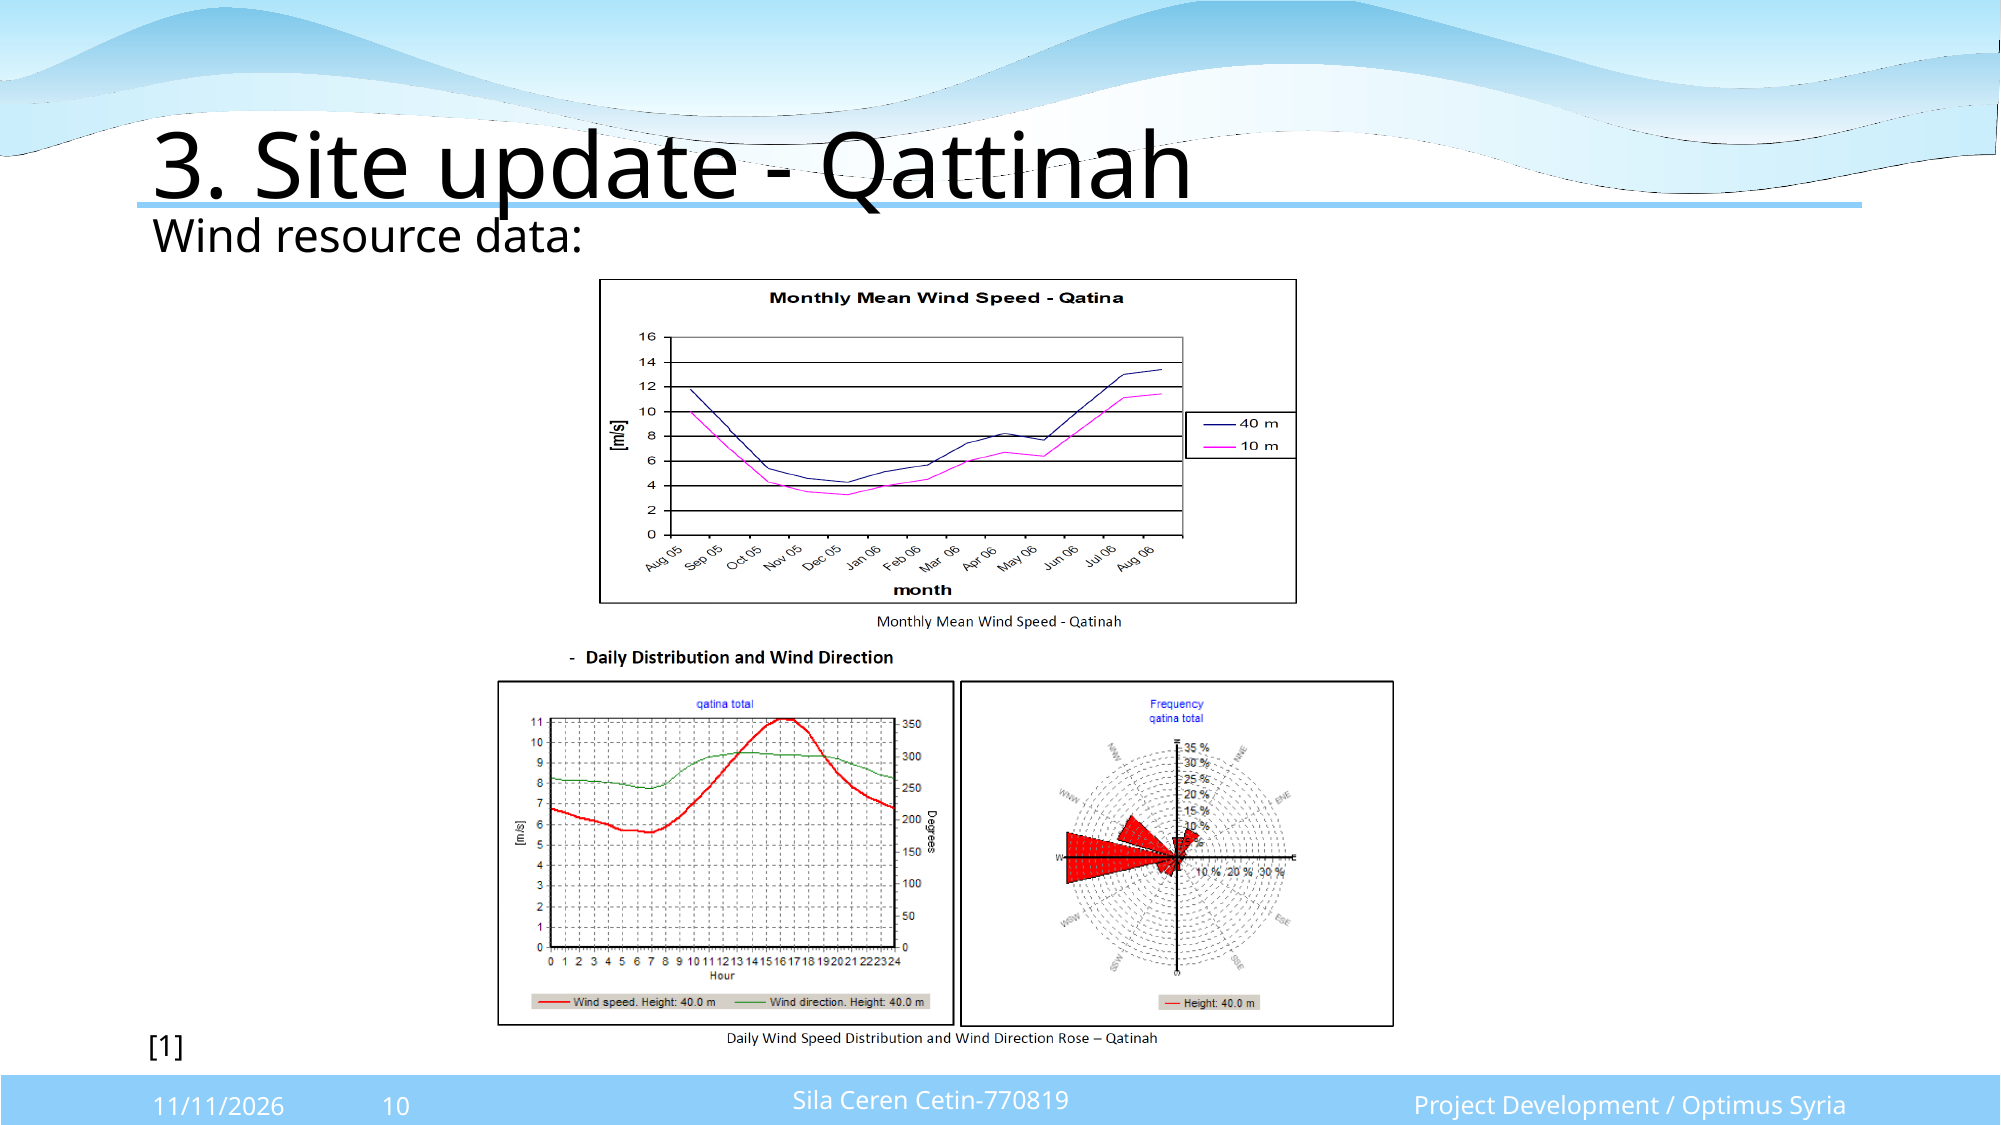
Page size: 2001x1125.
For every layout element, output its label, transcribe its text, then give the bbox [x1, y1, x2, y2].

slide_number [137, 1077, 319, 1125]
list Wind resource data: [137, 205, 1863, 920]
slide_number 10 [319, 1077, 473, 1125]
list Sila Ceren Cetin-770819 [472, 1095, 1391, 1125]
text_box [1] [133, 1020, 482, 1070]
title 3. Site update - Qattinah [137, 59, 1863, 205]
footer Project Development / Optimus Syria [1390, 1076, 1863, 1125]
picture [427, 238, 1435, 1059]
